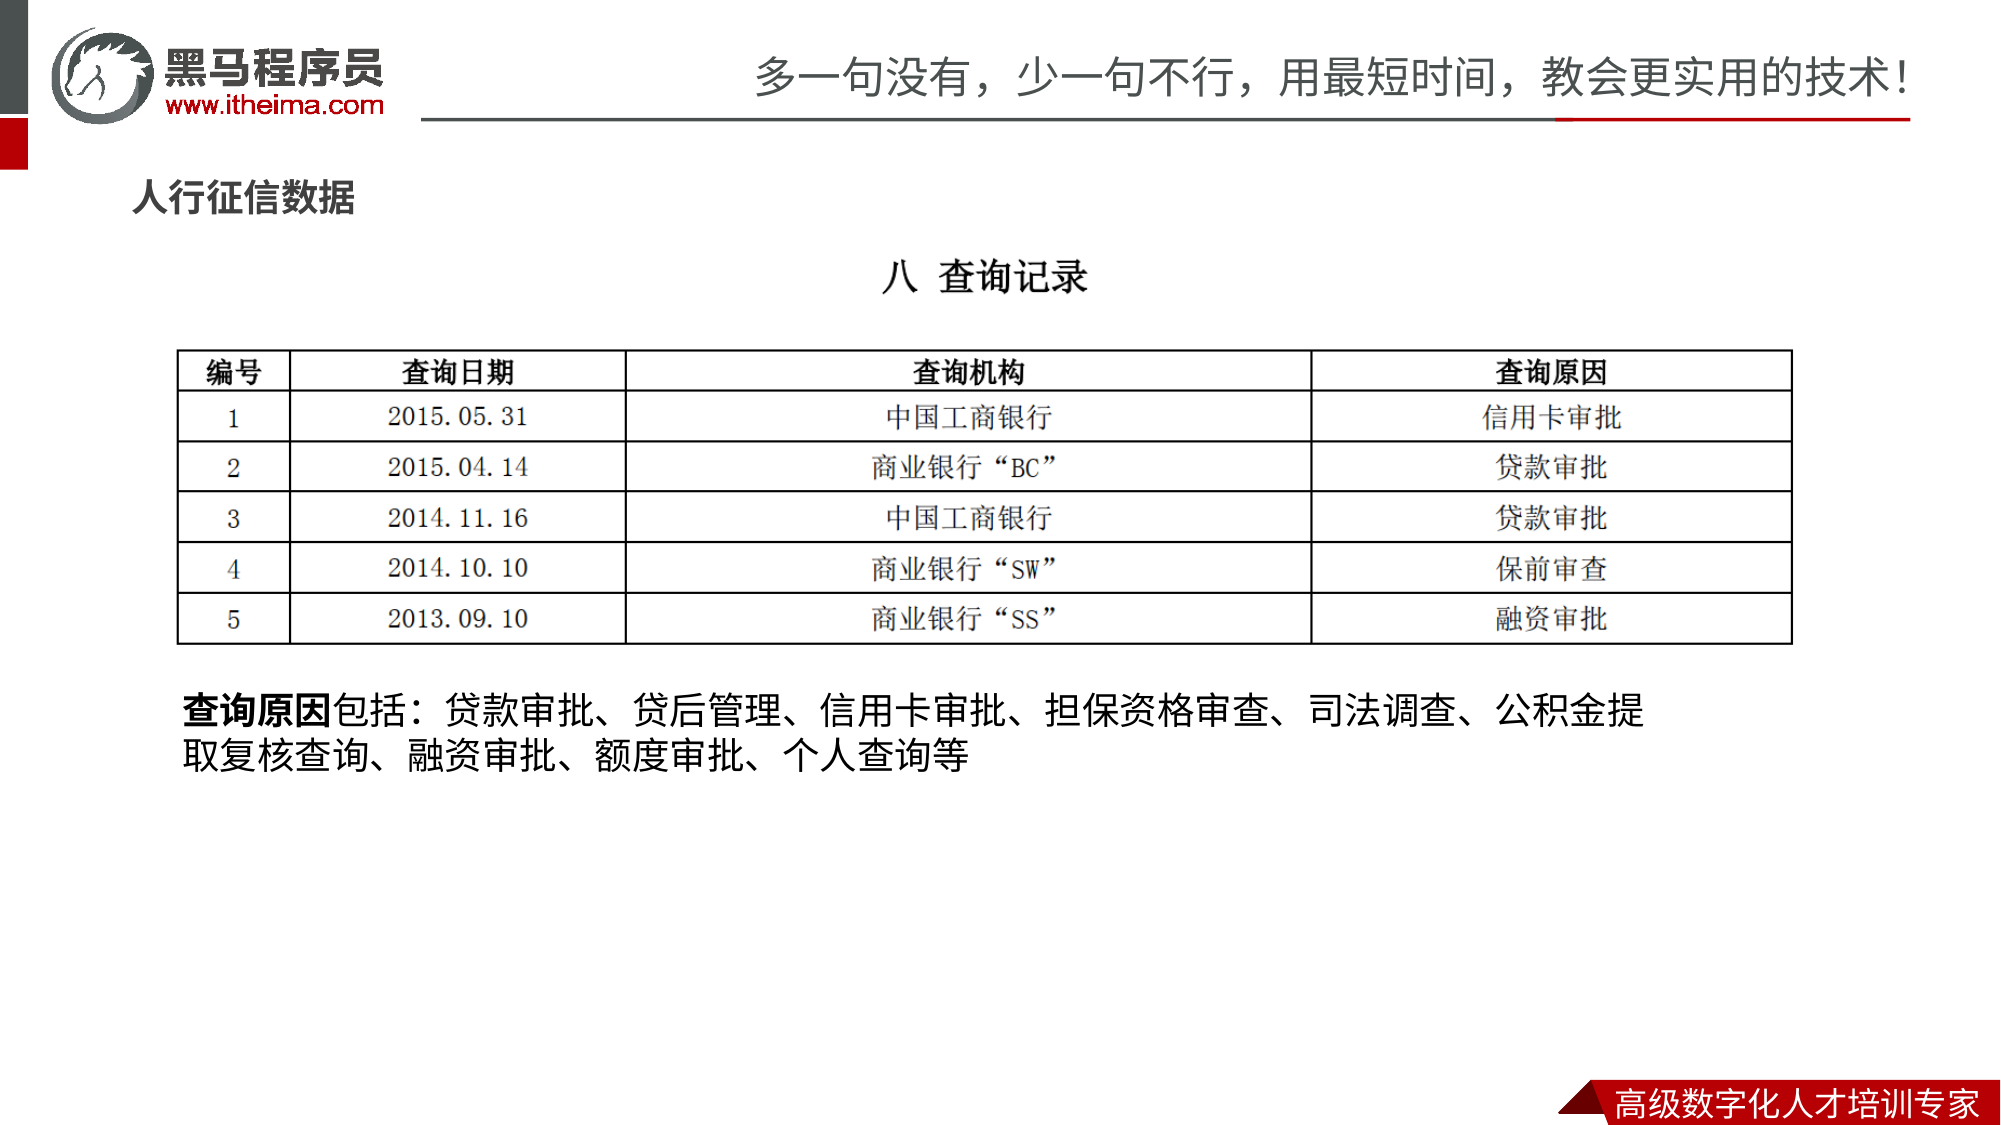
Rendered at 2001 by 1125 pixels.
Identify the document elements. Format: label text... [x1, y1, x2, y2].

list 人行征信数据 [116, 154, 1880, 239]
picture [50, 26, 384, 125]
picture [167, 238, 1833, 673]
text_box 查询原因包括：贷款审批、贷后管理、信用卡审批、担保资格审查、司法调查、公积金提 取复核查询、融资审批、额度审批、个人查询等 [167, 679, 1880, 784]
